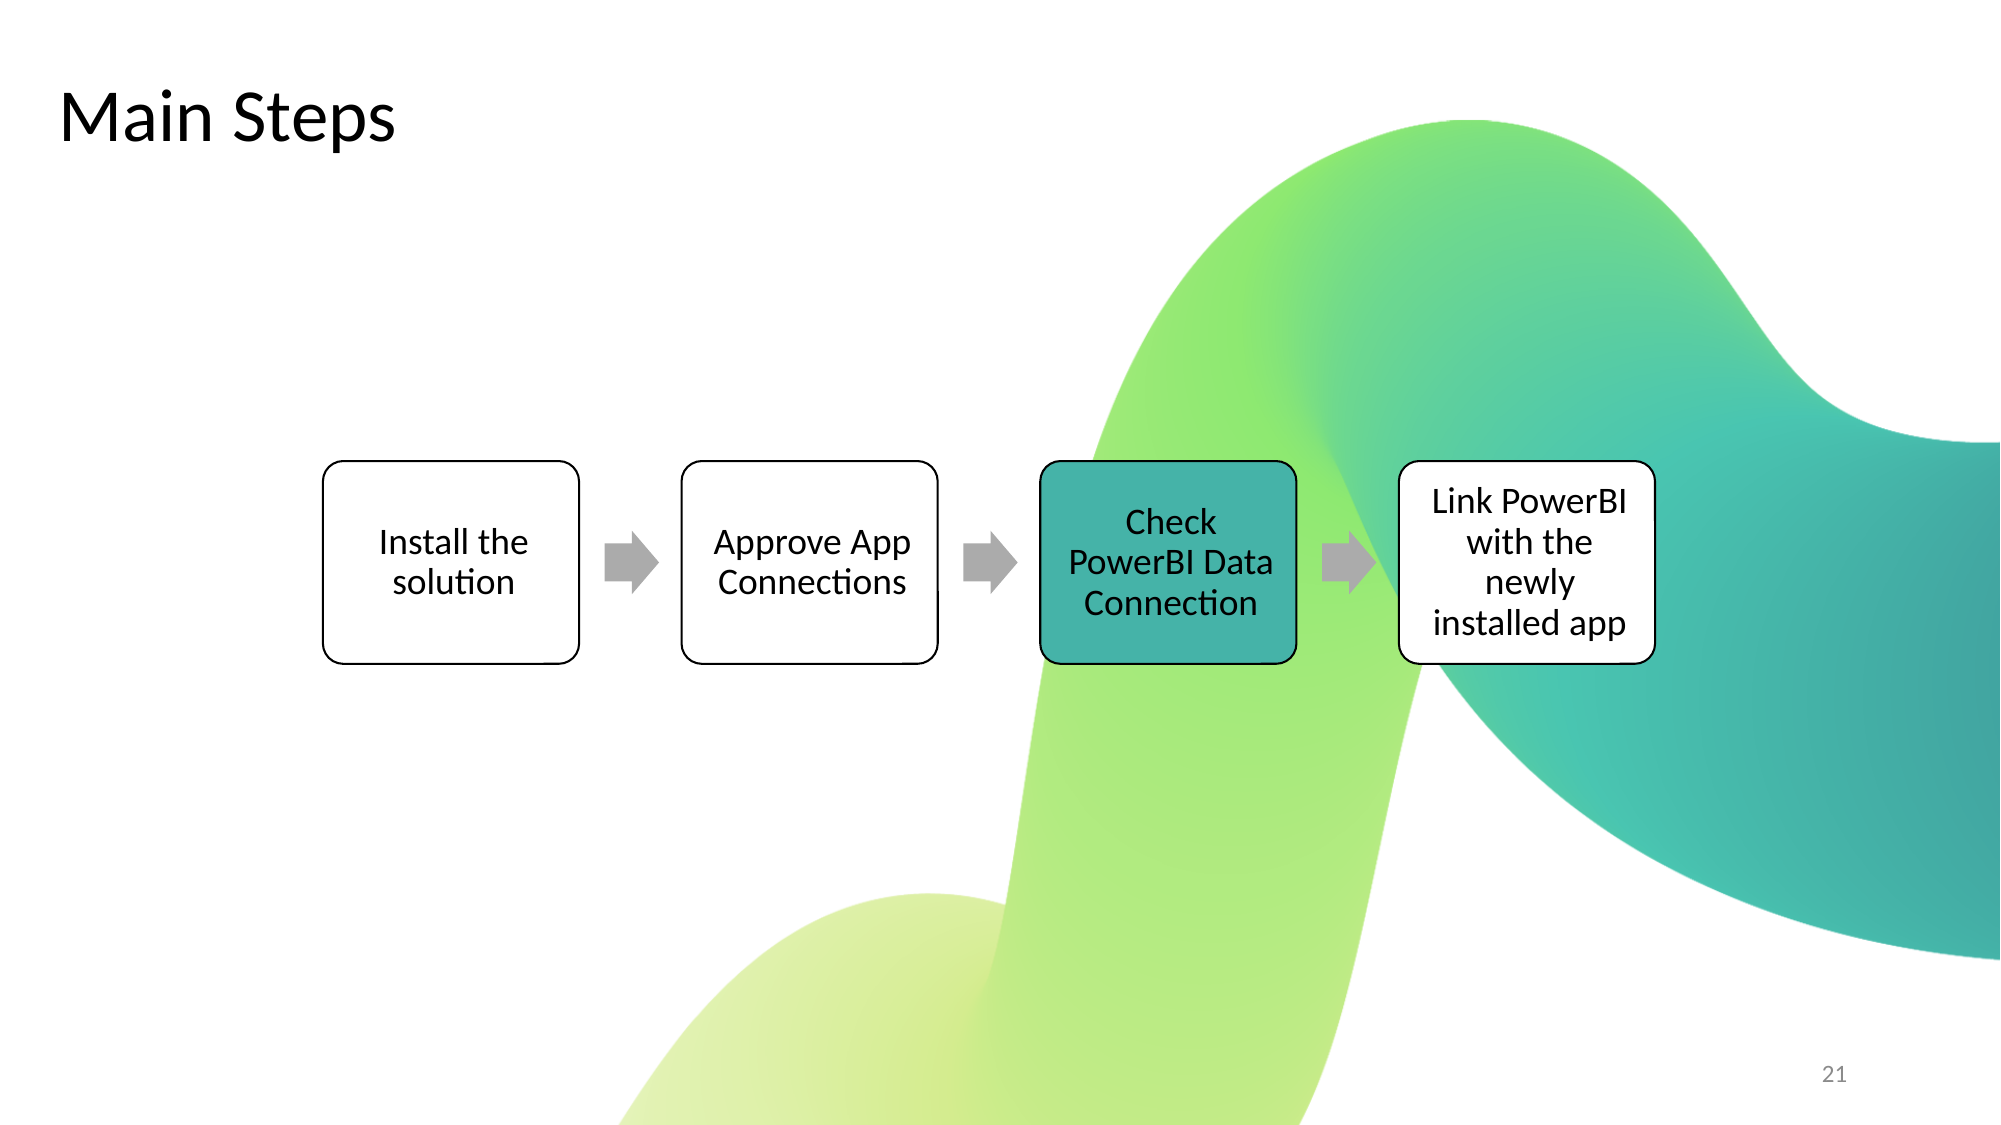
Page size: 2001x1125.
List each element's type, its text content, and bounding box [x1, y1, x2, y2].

picture [602, 0, 2000, 1125]
text_box Main Steps [44, 58, 602, 164]
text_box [322, 117, 1656, 1007]
